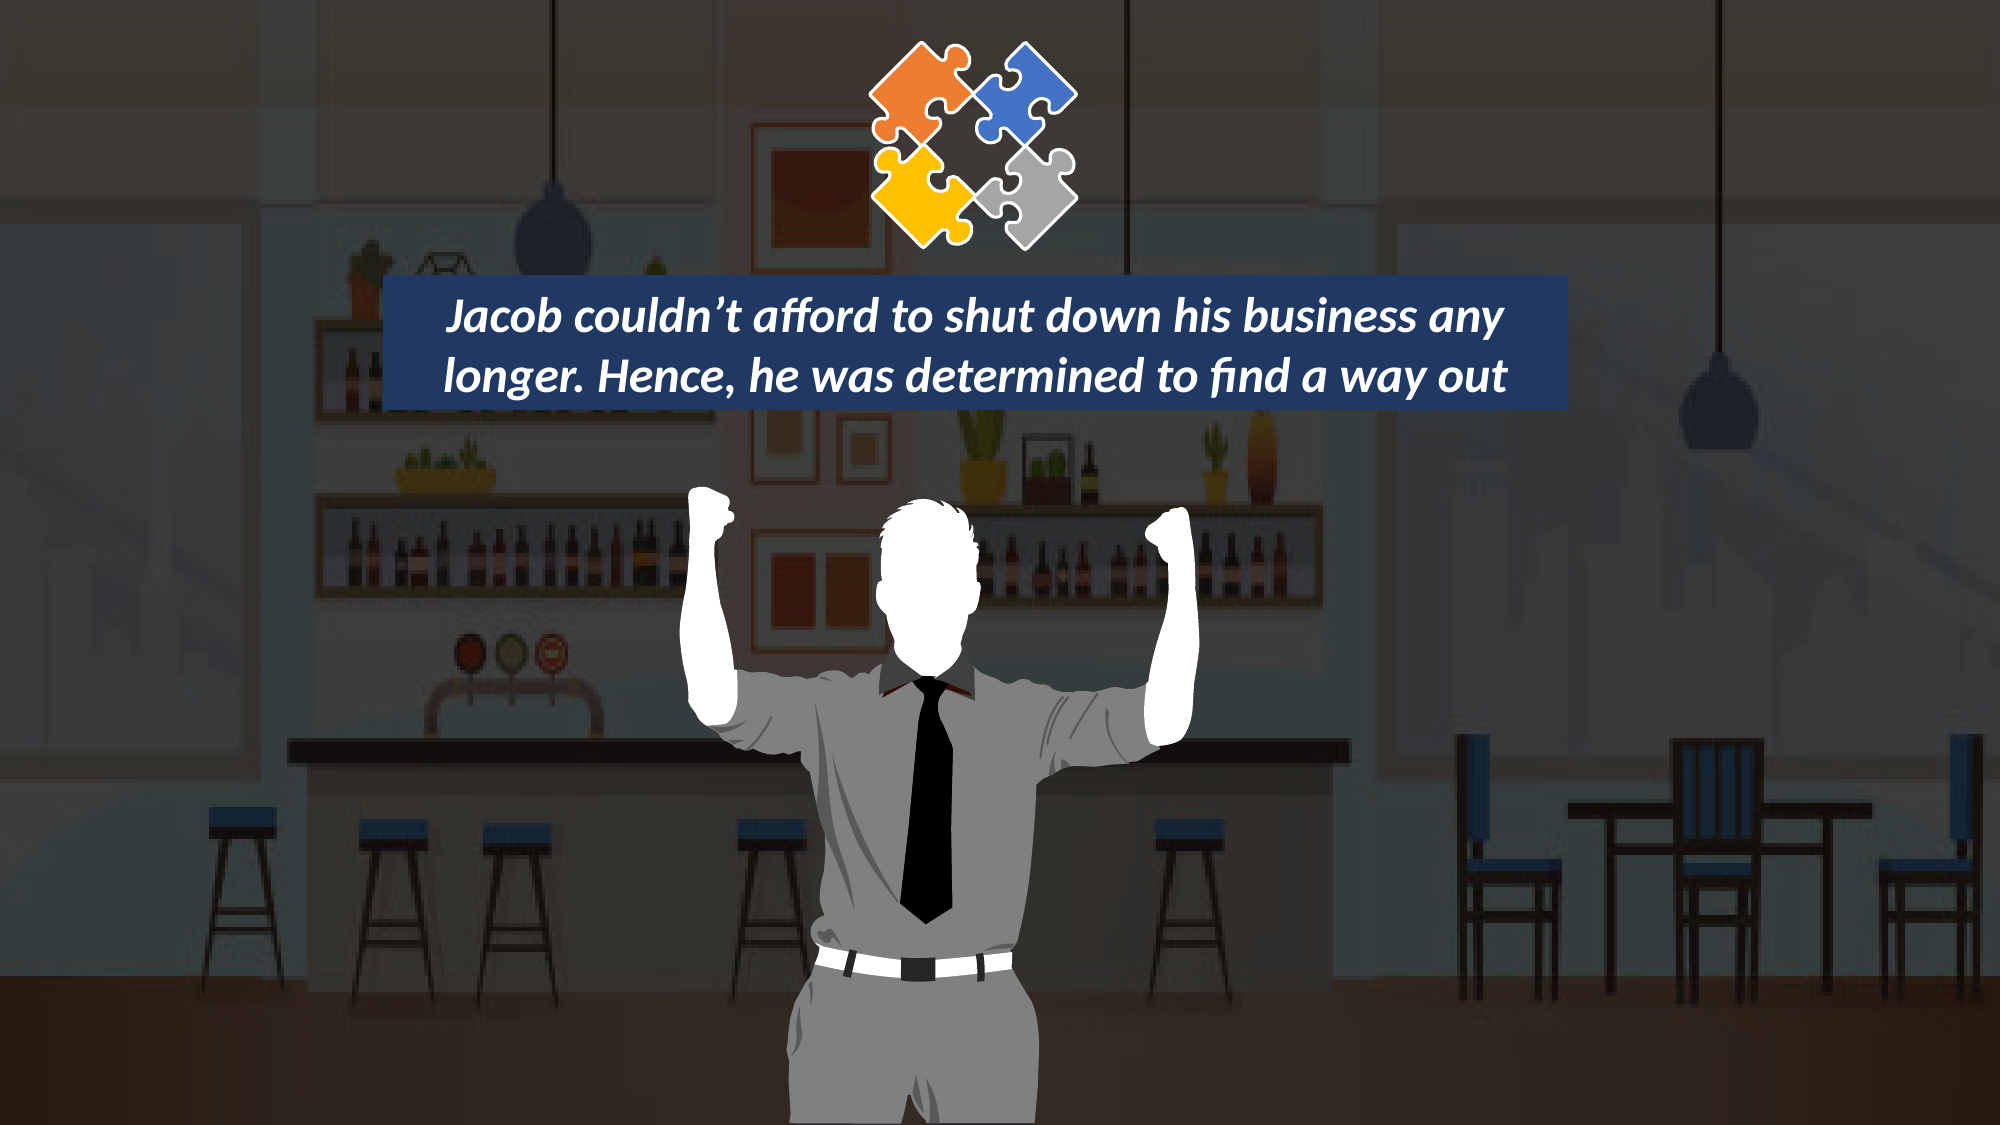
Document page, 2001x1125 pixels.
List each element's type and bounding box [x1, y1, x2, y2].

text_box [863, 35, 1085, 255]
picture [0, 0, 2000, 1125]
text_box [677, 484, 1199, 1125]
